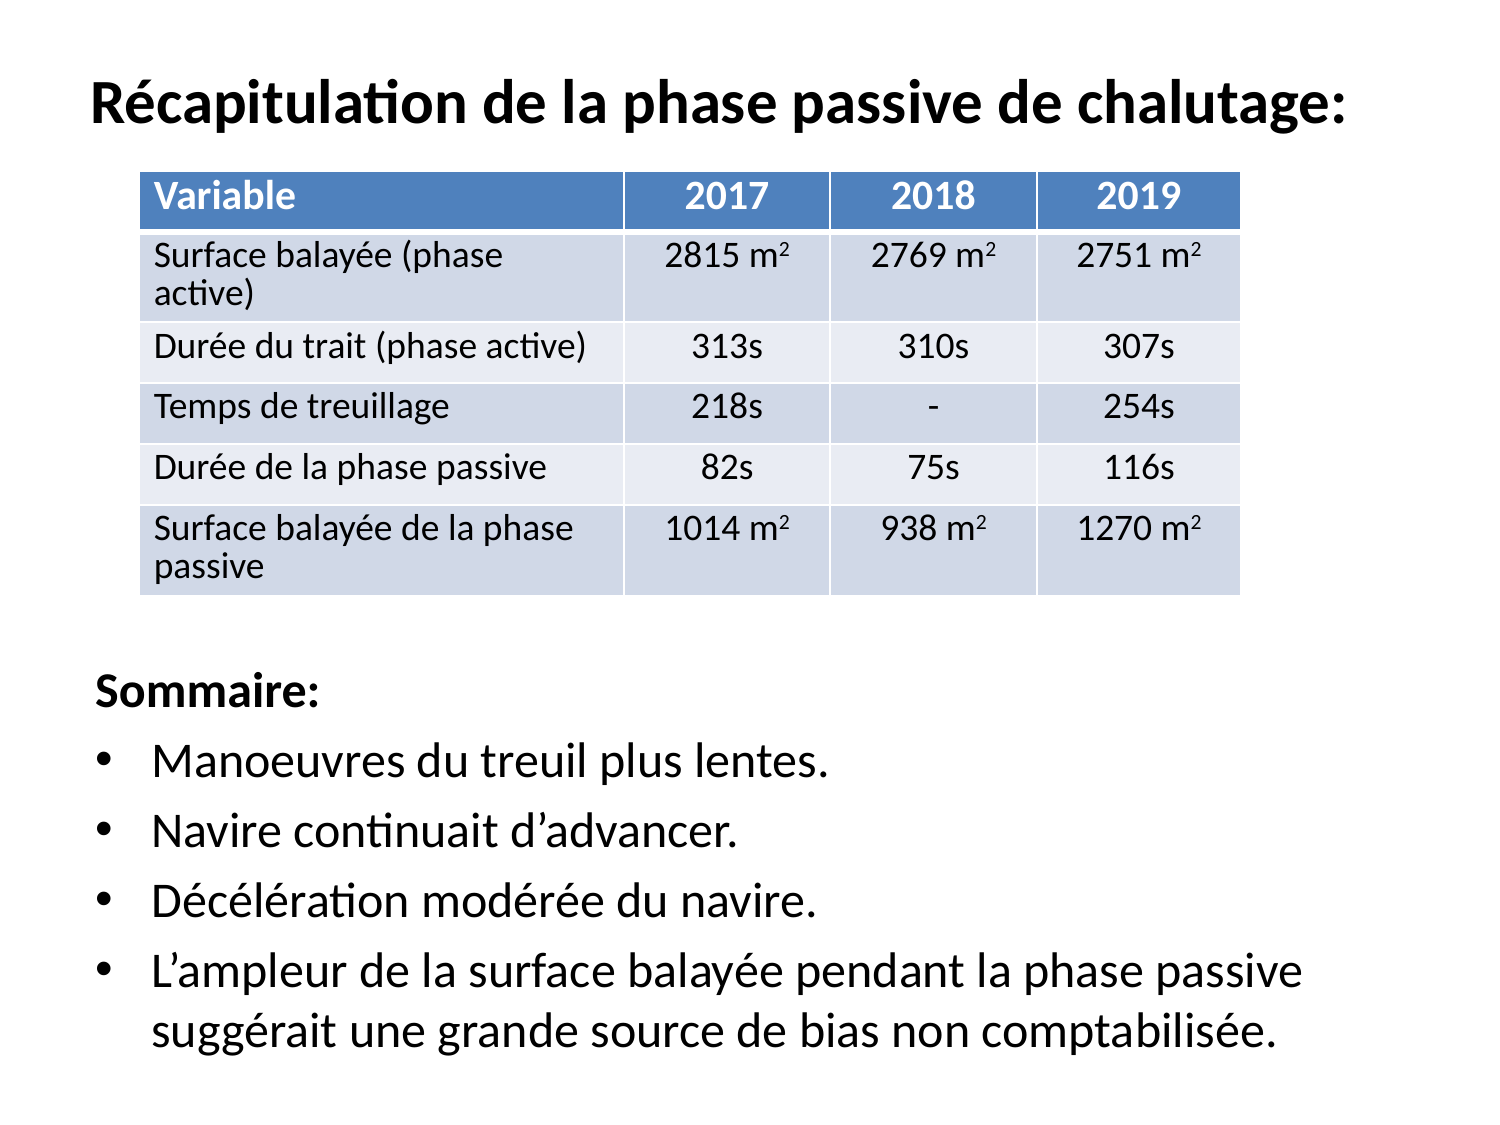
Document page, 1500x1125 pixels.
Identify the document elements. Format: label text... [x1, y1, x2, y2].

table_header 2017 [625, 172, 829, 229]
table_cell 75s [831, 445, 1036, 504]
table_cell 307s [1038, 323, 1240, 382]
table_cell 938 m2 [831, 506, 1036, 595]
table_cell 310s [831, 323, 1036, 382]
table_cell 254s [1038, 384, 1240, 443]
table_cell - [831, 384, 1036, 443]
table_header 2018 [831, 172, 1036, 229]
table_cell Surface balayée de la phase passive [140, 506, 623, 595]
table_cell 313s [625, 323, 829, 382]
list Sommaire: Manoeuvres du treuil plus lentes. Navire continuait d’advancer. Décélération modérée du navire. L’ampleur de la surface balayée pendant la phase passive suggérait une grande source de bias non comptabilisée. [80, 650, 1431, 1078]
table_cell 2751 m2 [1038, 235, 1240, 321]
table_cell 82s [625, 445, 829, 504]
table_cell Durée de la phase passive [140, 445, 623, 504]
table_cell 116s [1038, 445, 1240, 504]
table_cell 2769 m2 [831, 235, 1036, 321]
table_cell 218s [625, 384, 829, 443]
table_header 2019 [1038, 172, 1240, 229]
table_cell 1014 m2 [625, 506, 829, 595]
table_cell Surface balayée (phase active) [140, 235, 623, 321]
table_header Variable [140, 172, 623, 229]
table_cell 1270 m2 [1038, 506, 1240, 595]
table_cell Temps de treuillage [140, 384, 623, 443]
table_cell 2815 m2 [625, 235, 829, 321]
table_cell Durée du trait (phase active) [140, 323, 623, 382]
text_box Récapitulation de la phase passive de chalutage: [74, 45, 1425, 151]
